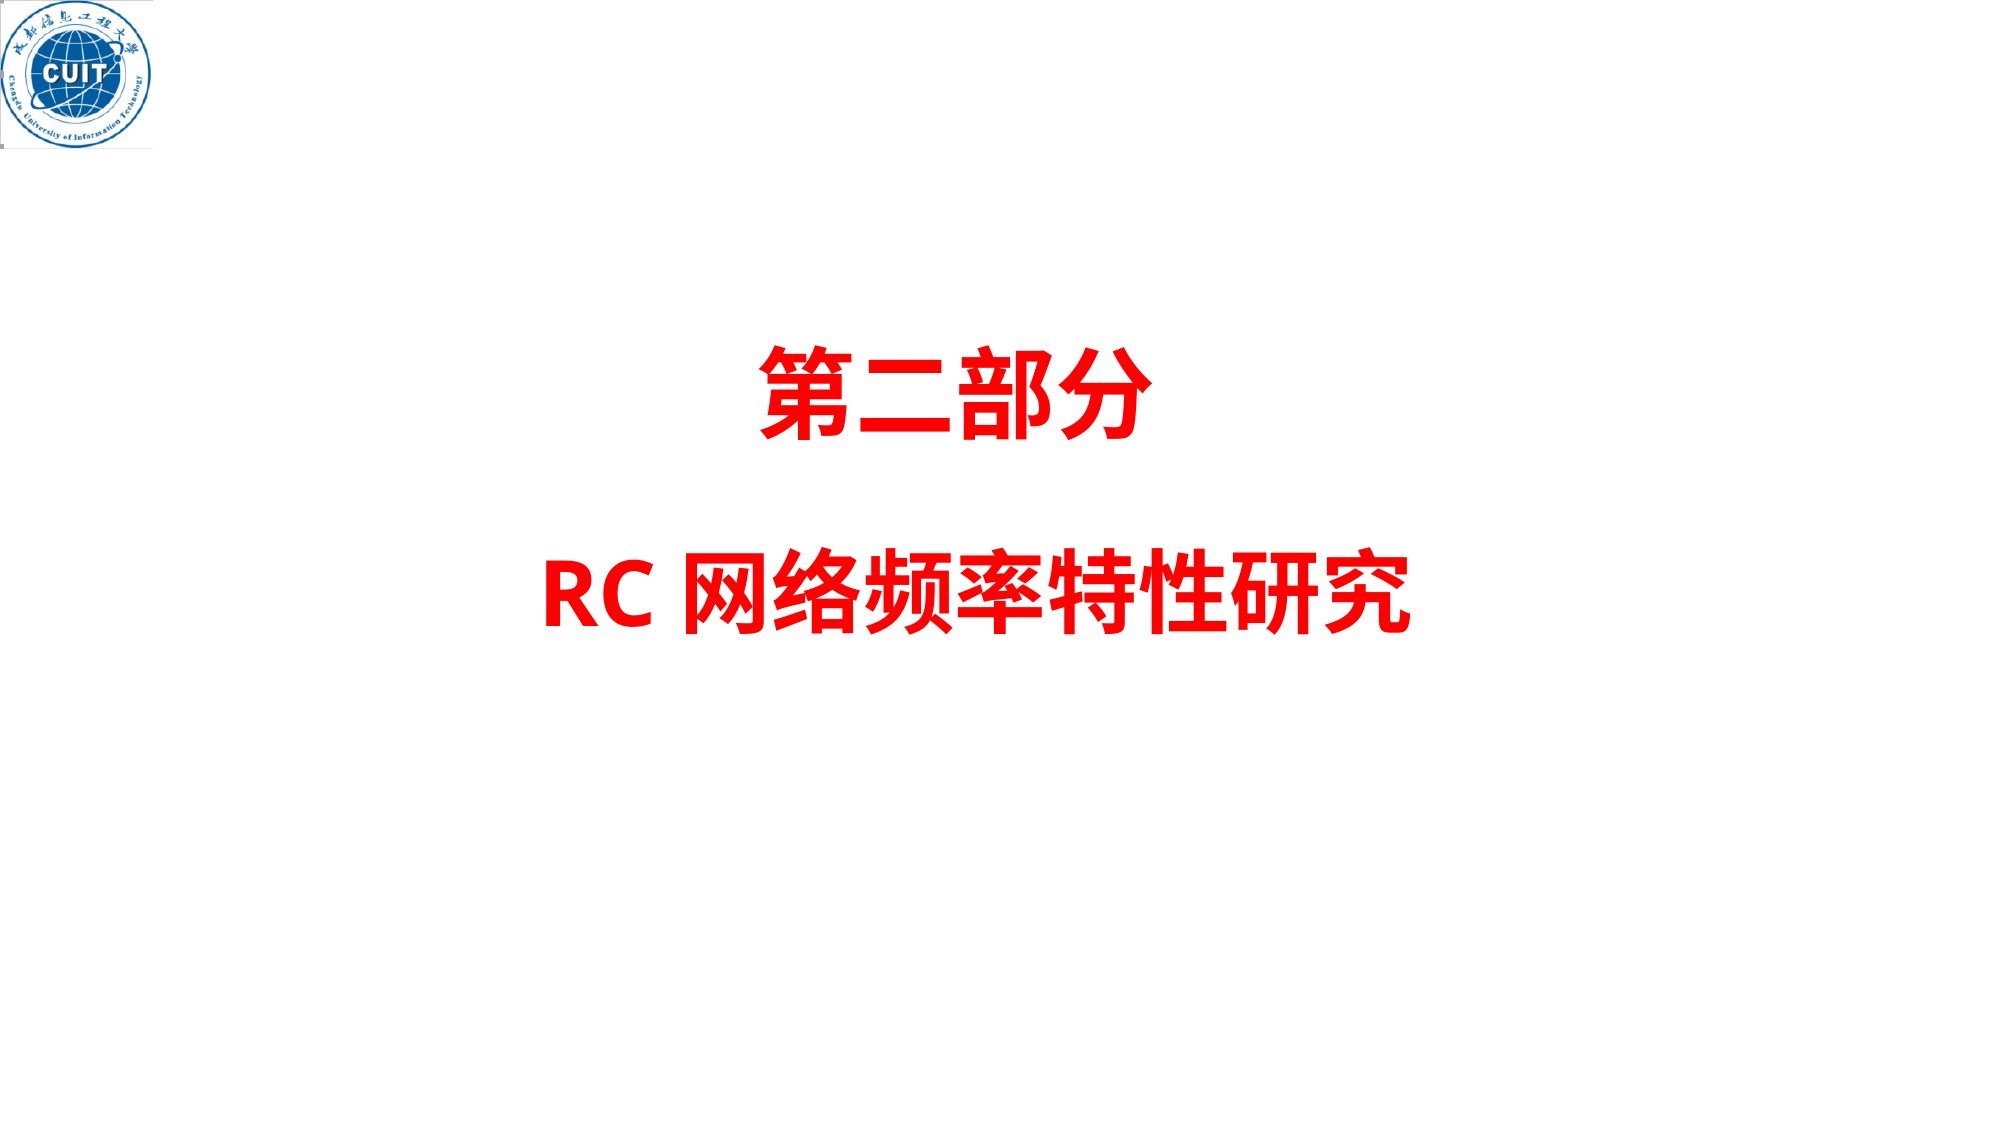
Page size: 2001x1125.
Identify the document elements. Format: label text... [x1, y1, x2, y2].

picture [0, 0, 153, 149]
title 第二部分 [740, 290, 1260, 509]
text_box RC网络频率特性研究 [500, 527, 1500, 652]
